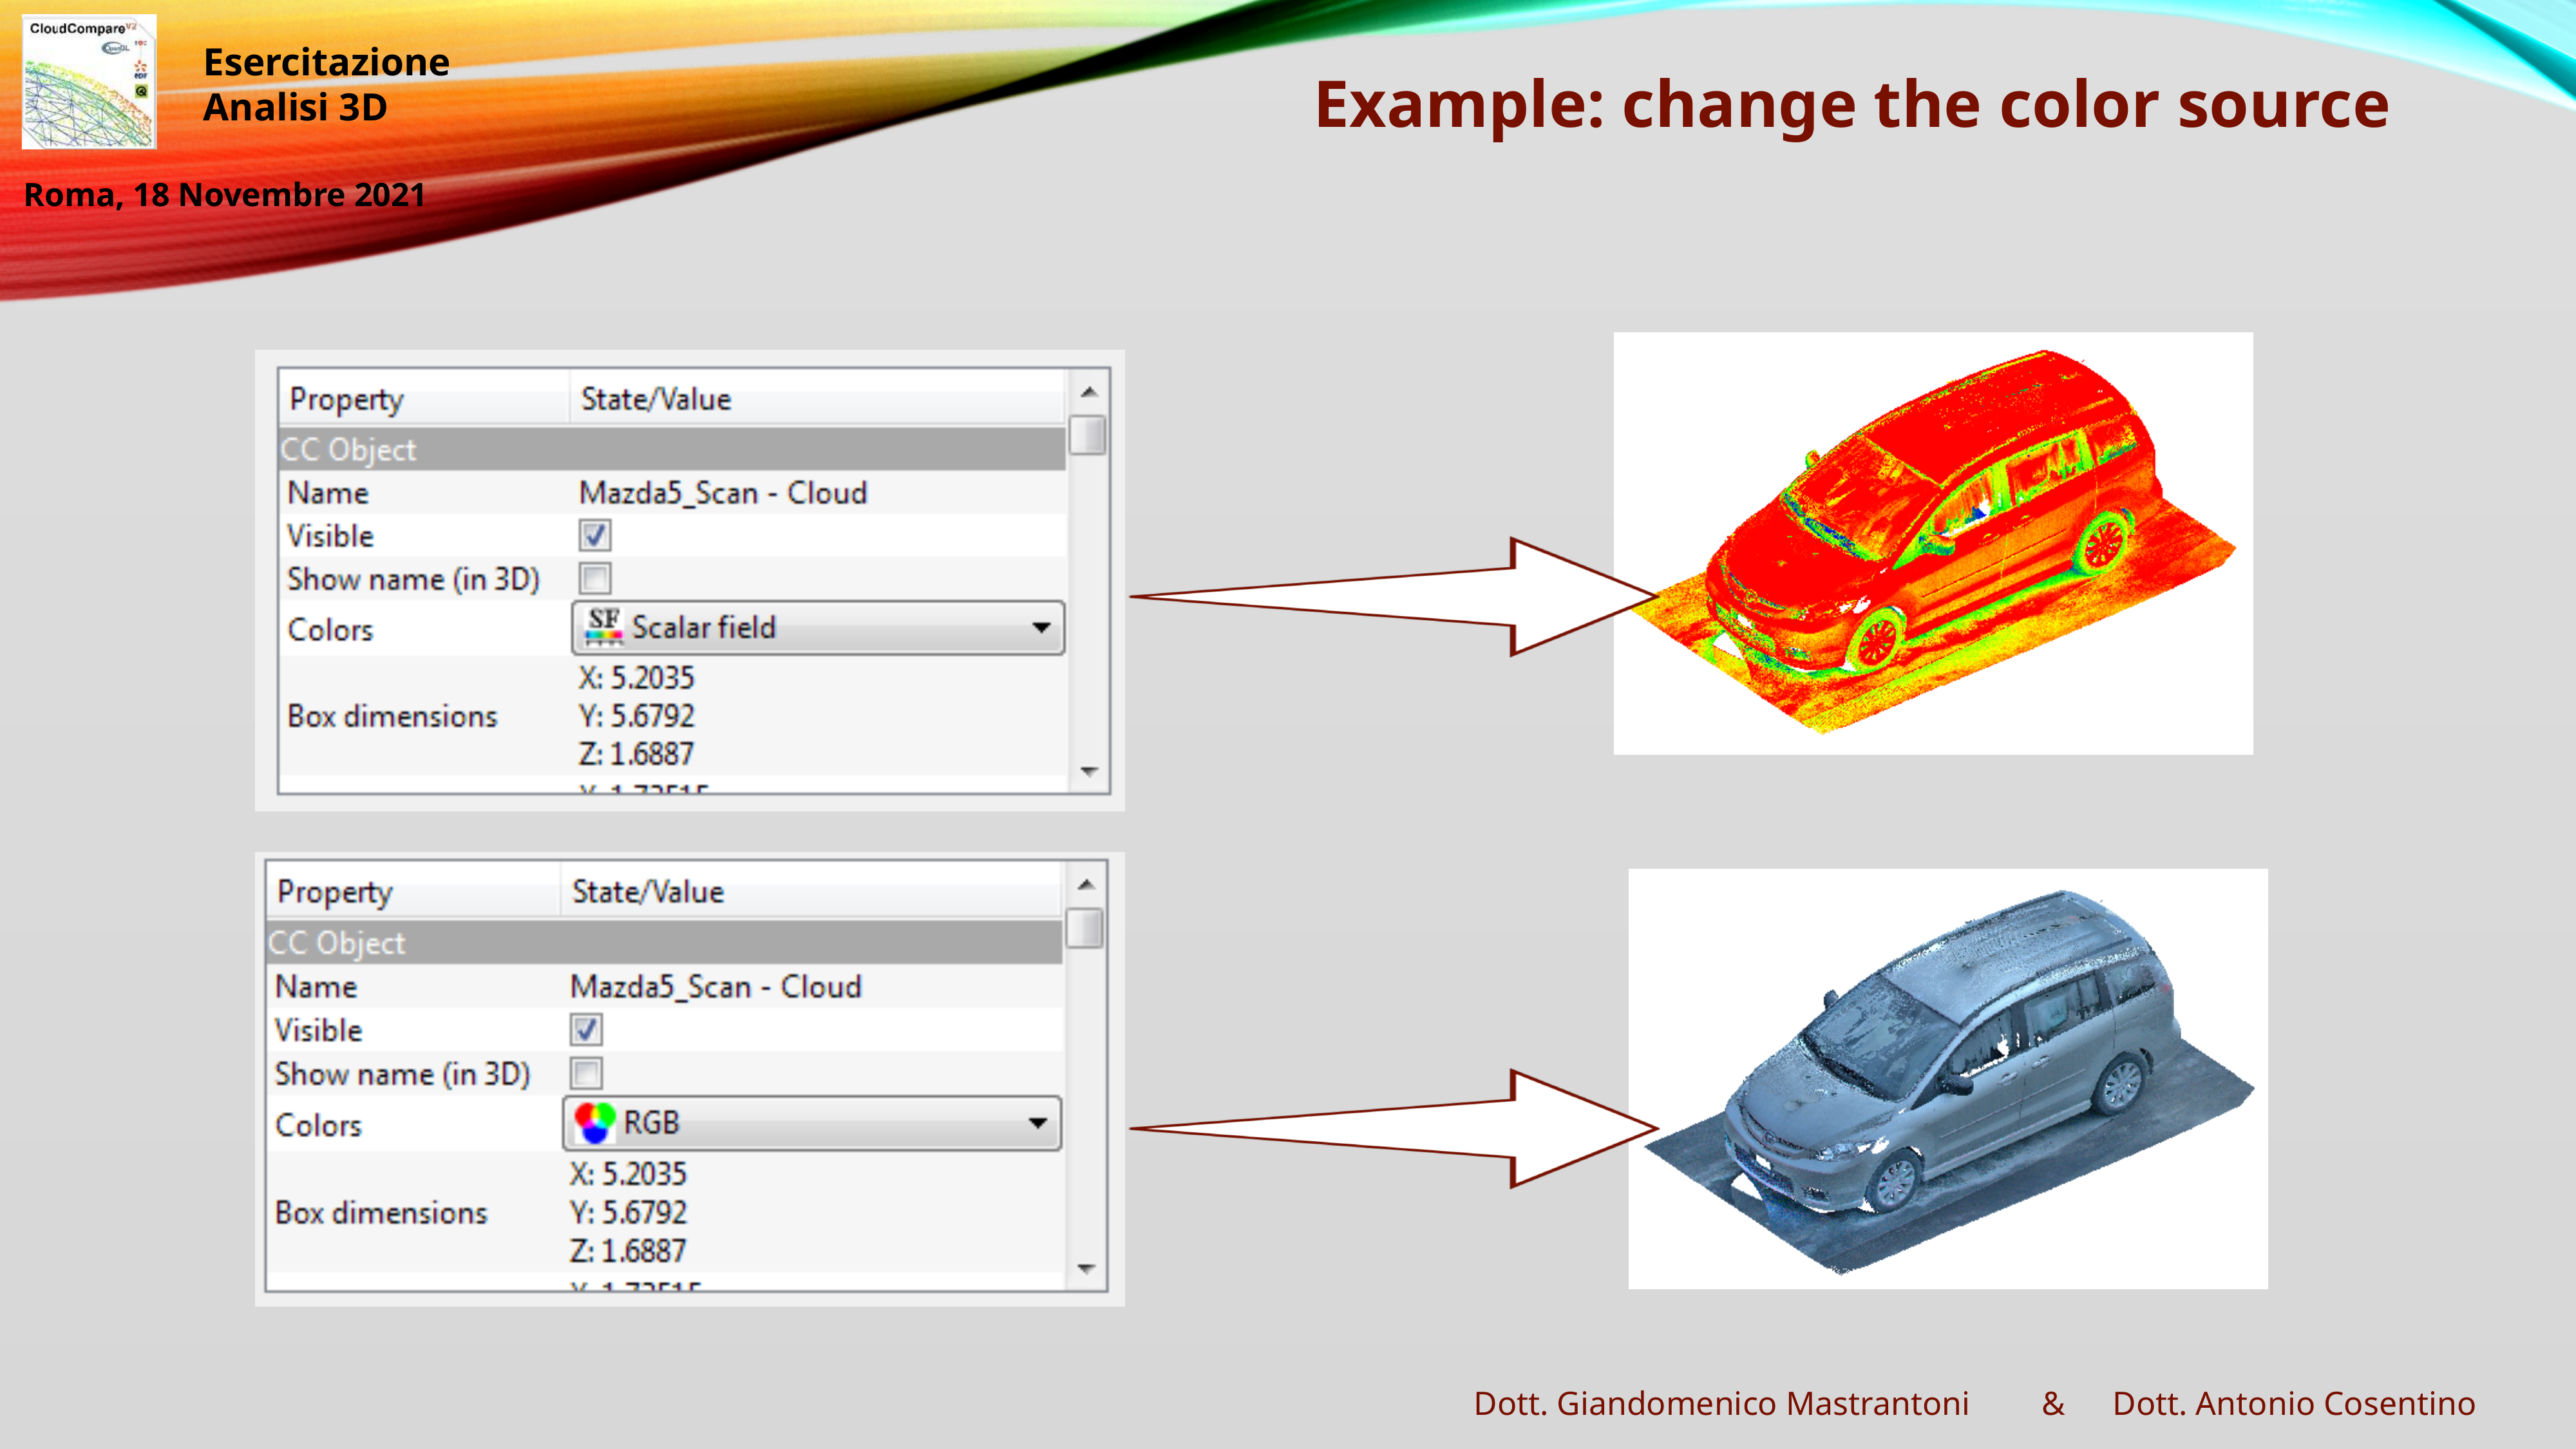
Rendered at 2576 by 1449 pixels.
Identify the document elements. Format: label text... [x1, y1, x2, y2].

text_box Roma, 18 Novembre 2021 [14, 169, 440, 218]
text_box Dott. Giandomenico Mastrantoni [1464, 1378, 2020, 1426]
text_box & [2032, 1378, 2073, 1426]
text_box Dott. Antonio Cosentino [2103, 1378, 2522, 1426]
text_box Example: change the color source [1303, 66, 2416, 198]
picture [0, 0, 2576, 305]
picture [255, 332, 2253, 811]
picture [255, 851, 2269, 1307]
text_box Esercitazione Analisi 3D [193, 33, 495, 133]
